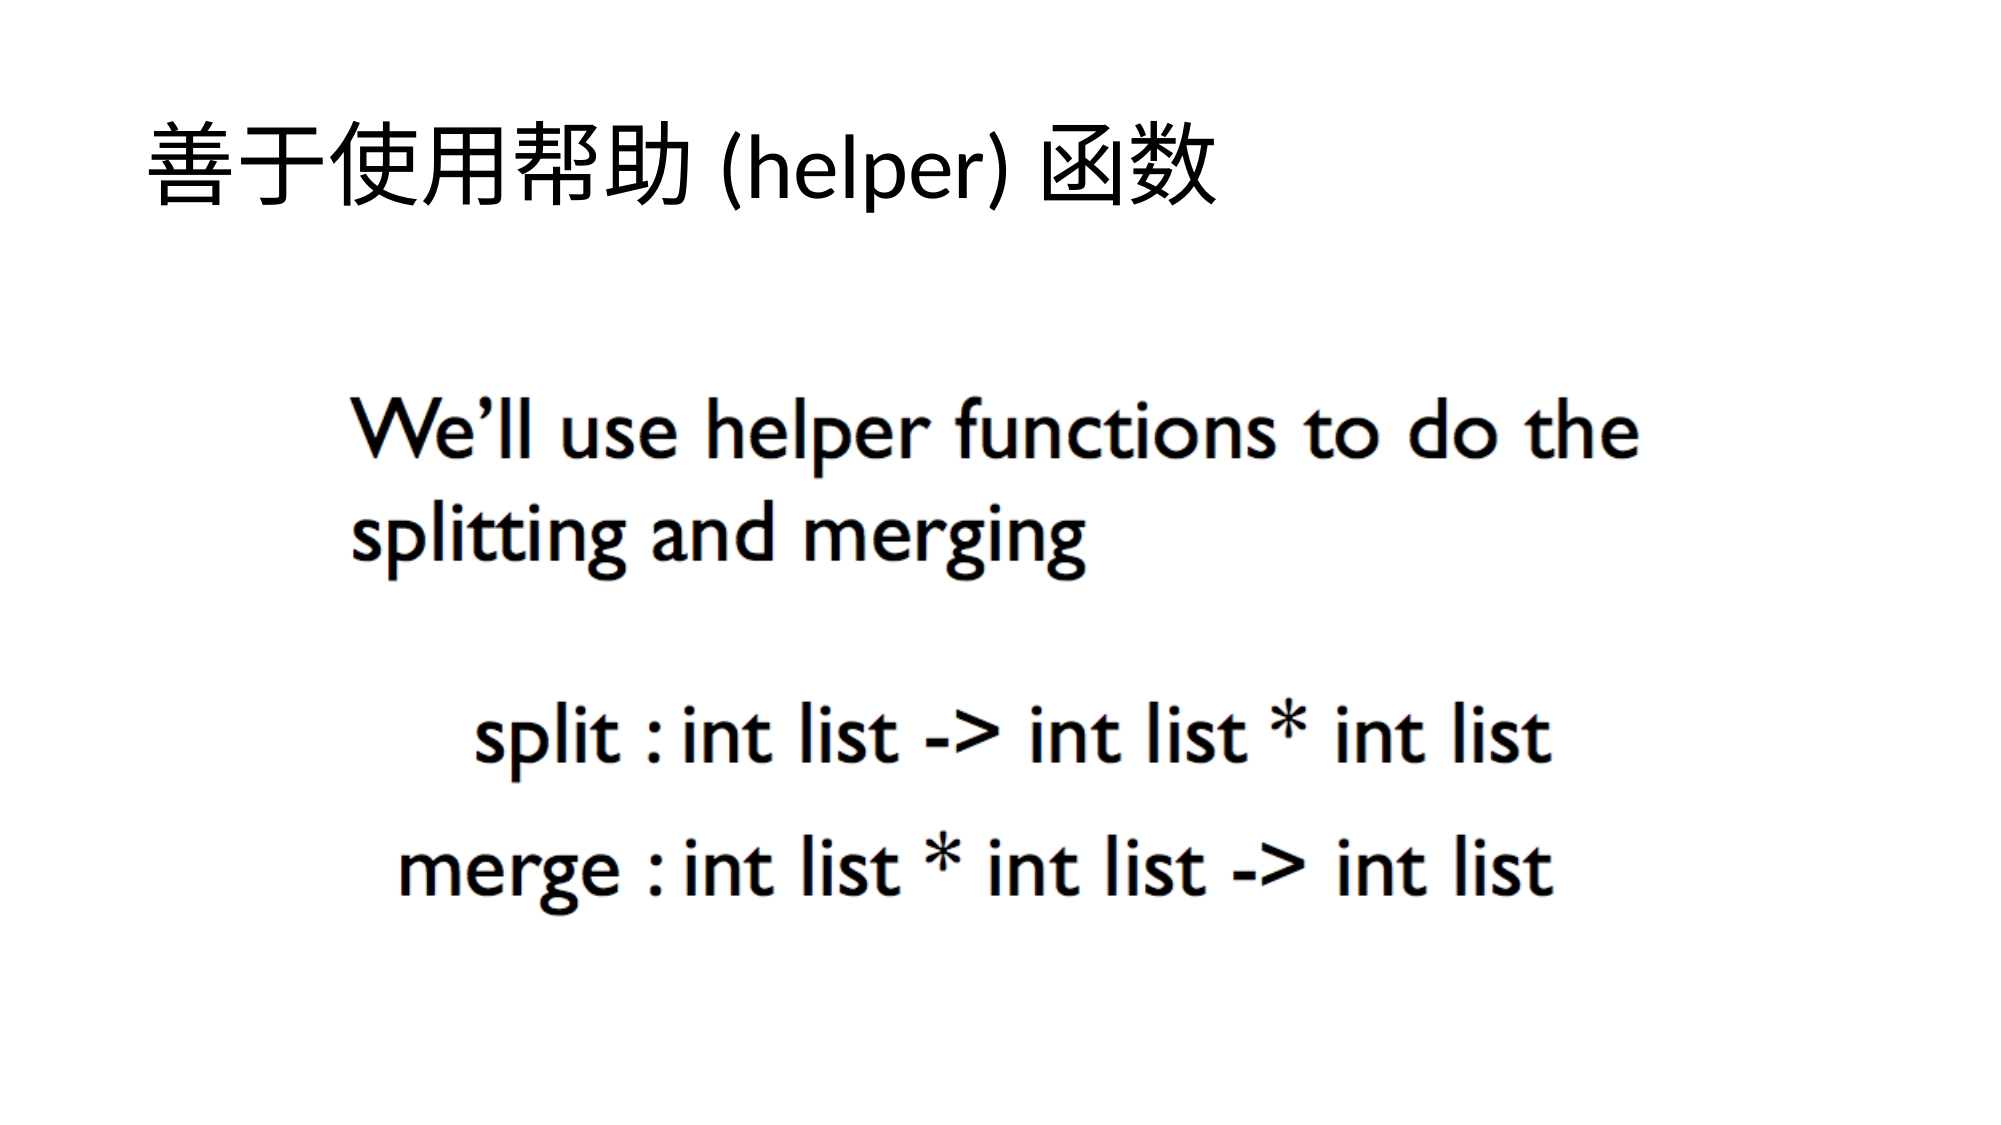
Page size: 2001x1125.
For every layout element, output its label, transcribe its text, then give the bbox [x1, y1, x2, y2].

picture [328, 364, 1672, 960]
title 善于使用帮助(helper)函数 [136, 59, 1863, 278]
